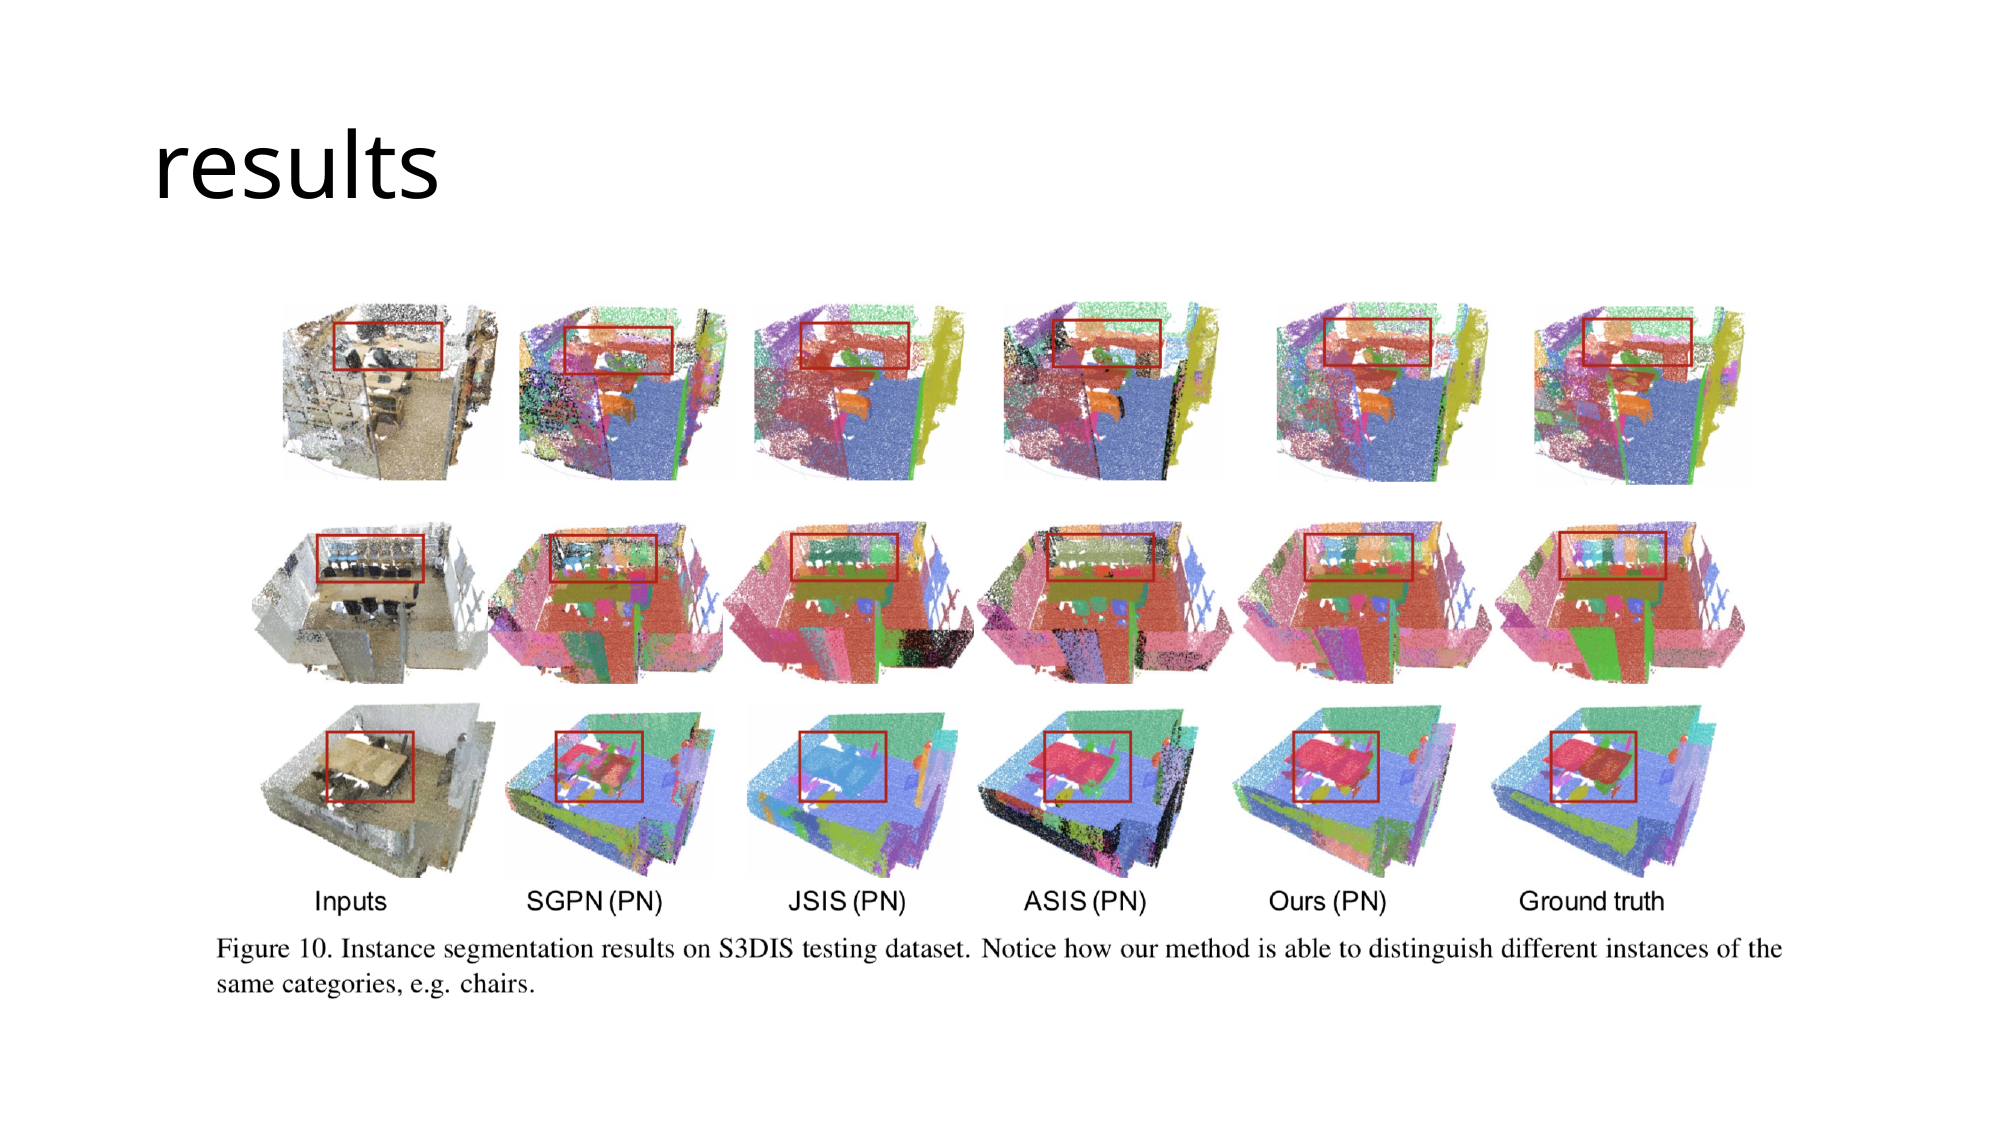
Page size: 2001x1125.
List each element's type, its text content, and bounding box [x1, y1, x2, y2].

title results [137, 59, 1863, 278]
picture [187, 277, 1929, 1040]
